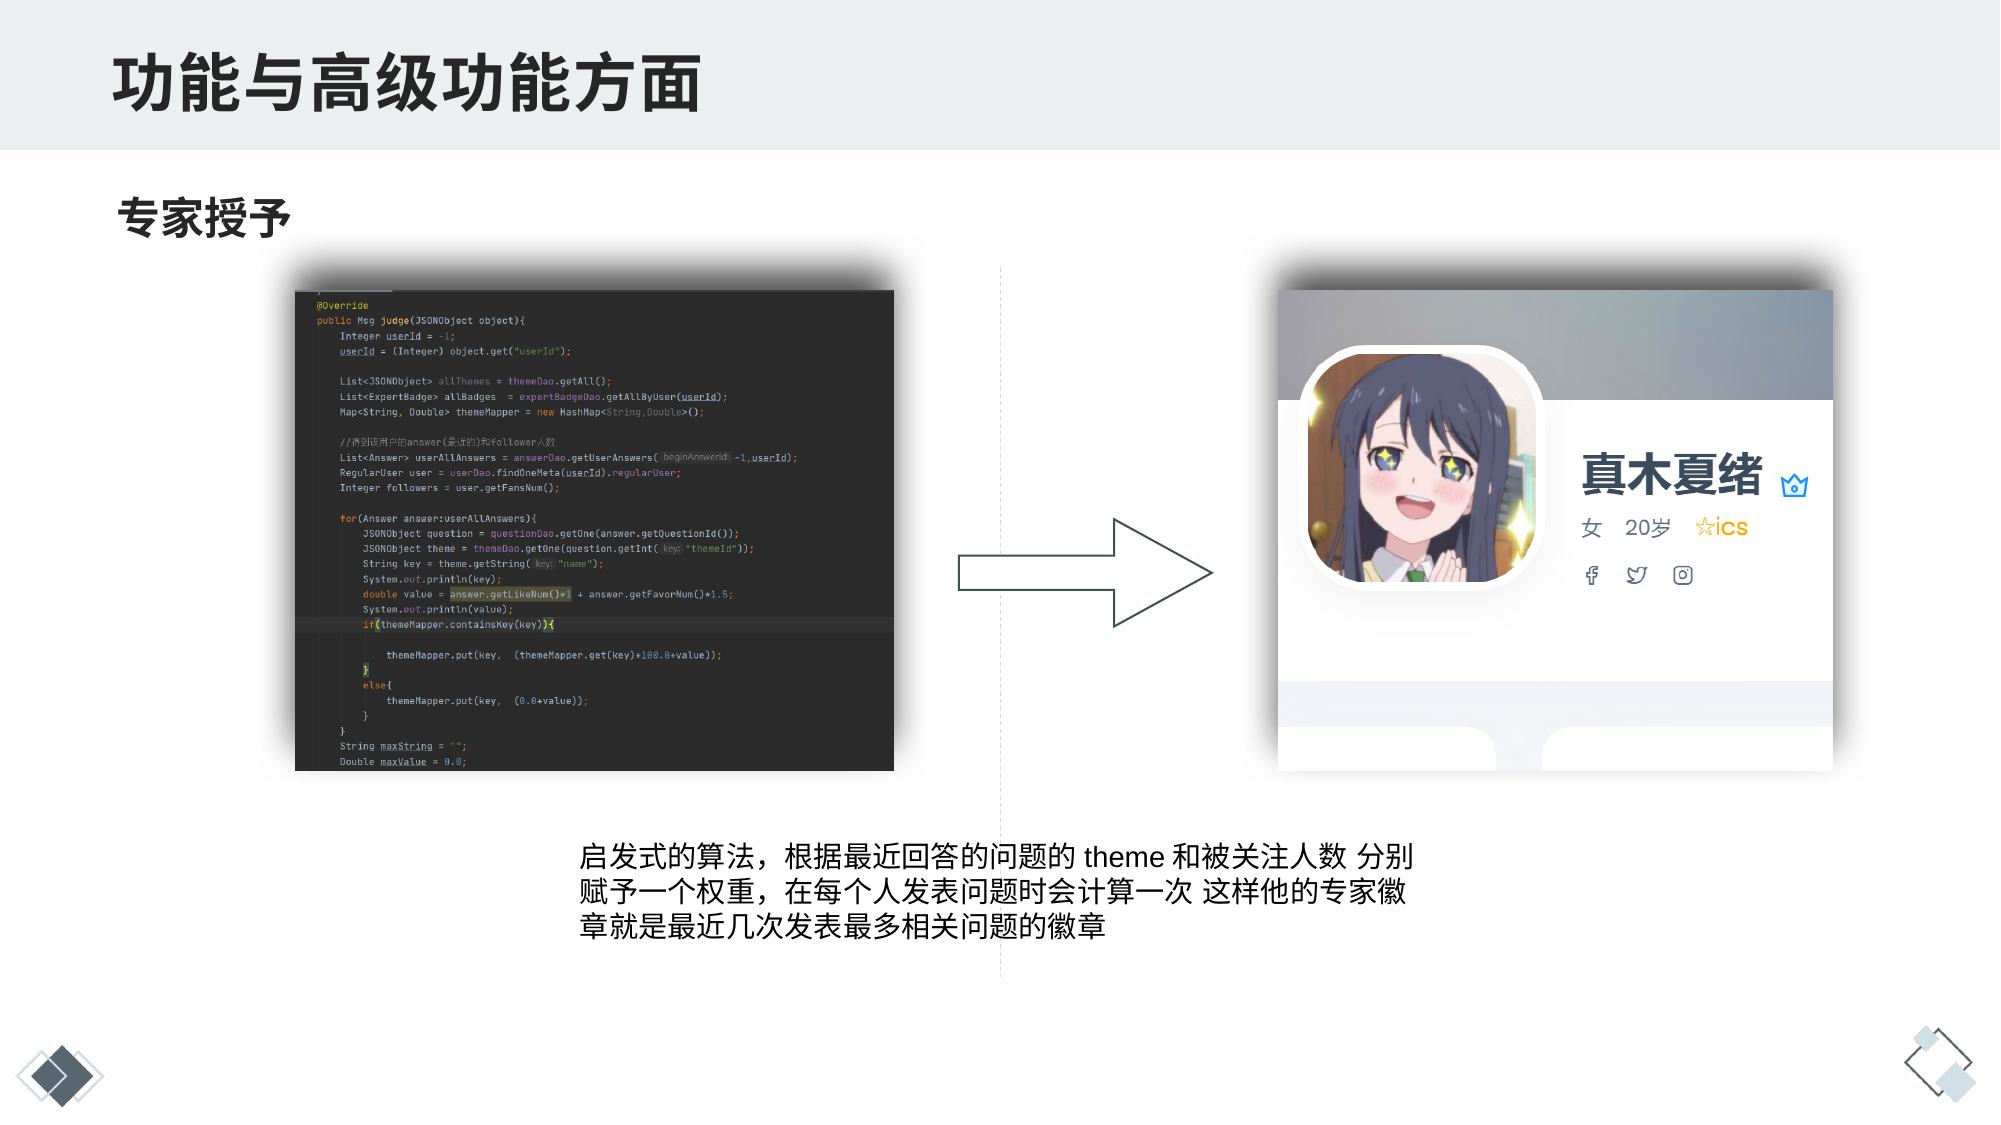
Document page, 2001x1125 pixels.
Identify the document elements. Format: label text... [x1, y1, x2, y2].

picture [295, 290, 894, 771]
picture [1278, 290, 1833, 771]
text_box [958, 519, 1212, 627]
picture [0, 1027, 119, 1125]
text_box 启发式的算法，根据最近回答的问题的theme和被关注人数 分别赋予一个权重，在每个人发表问题时会计算一次 这样他的专家徽章就是最近几次发表最多相关问题的徽章 [572, 831, 1428, 951]
text_box [0, 0, 2000, 150]
text_box 功能与高级功能方面 [105, 25, 1895, 125]
picture [1881, 1003, 2000, 1125]
text_box 专家授予 [108, 182, 902, 259]
